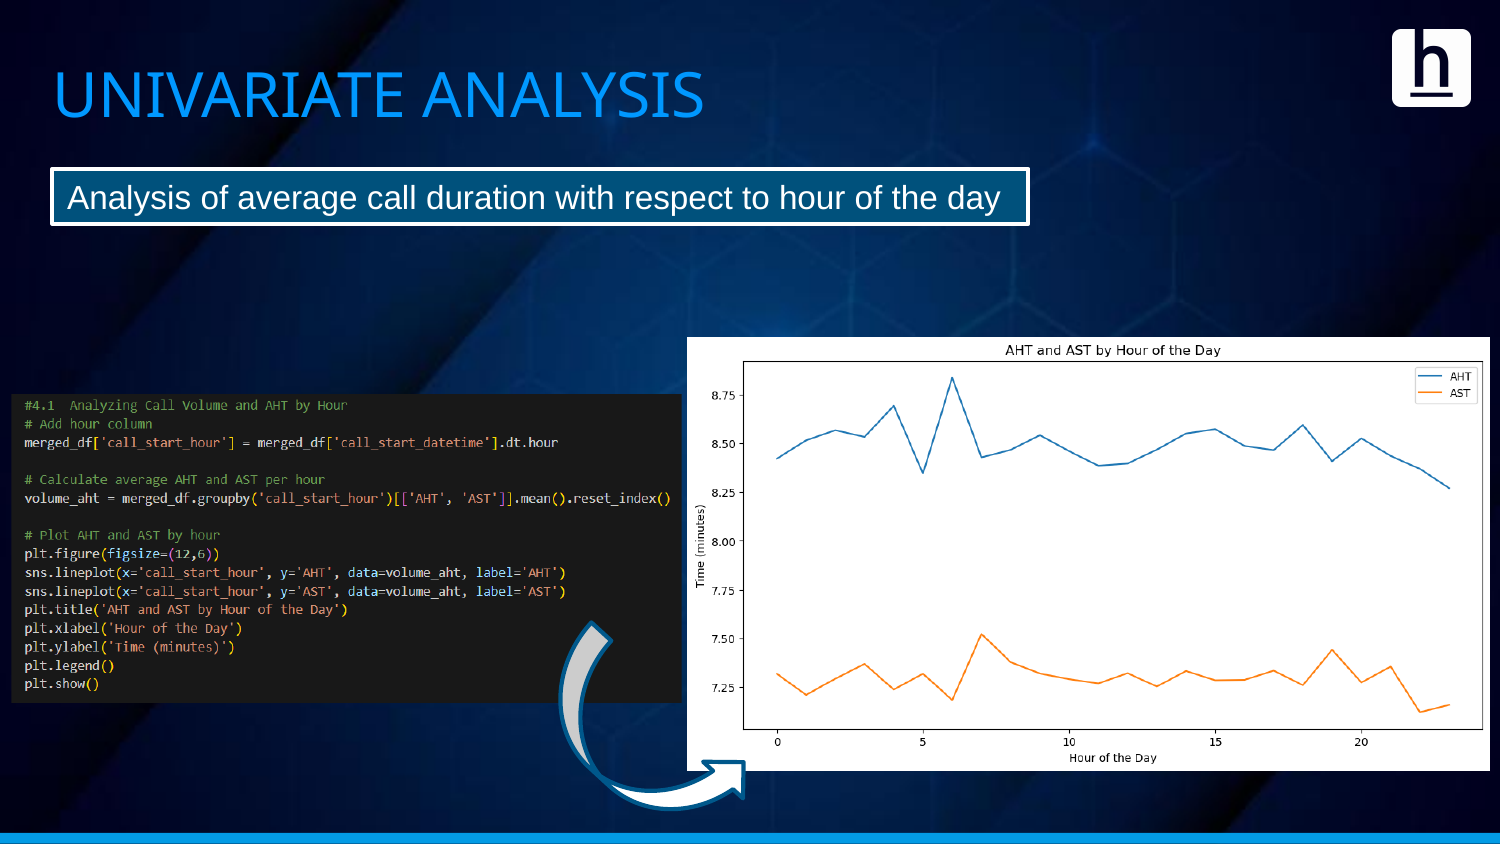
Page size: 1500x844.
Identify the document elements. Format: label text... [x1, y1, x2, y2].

title UNIVARIATE ANALYSIS [37, 41, 1410, 145]
picture [0, 0, 1500, 832]
text_box [558, 710, 746, 812]
text_box Analysis of average call duration with respect to hour of the day [50, 167, 1030, 226]
